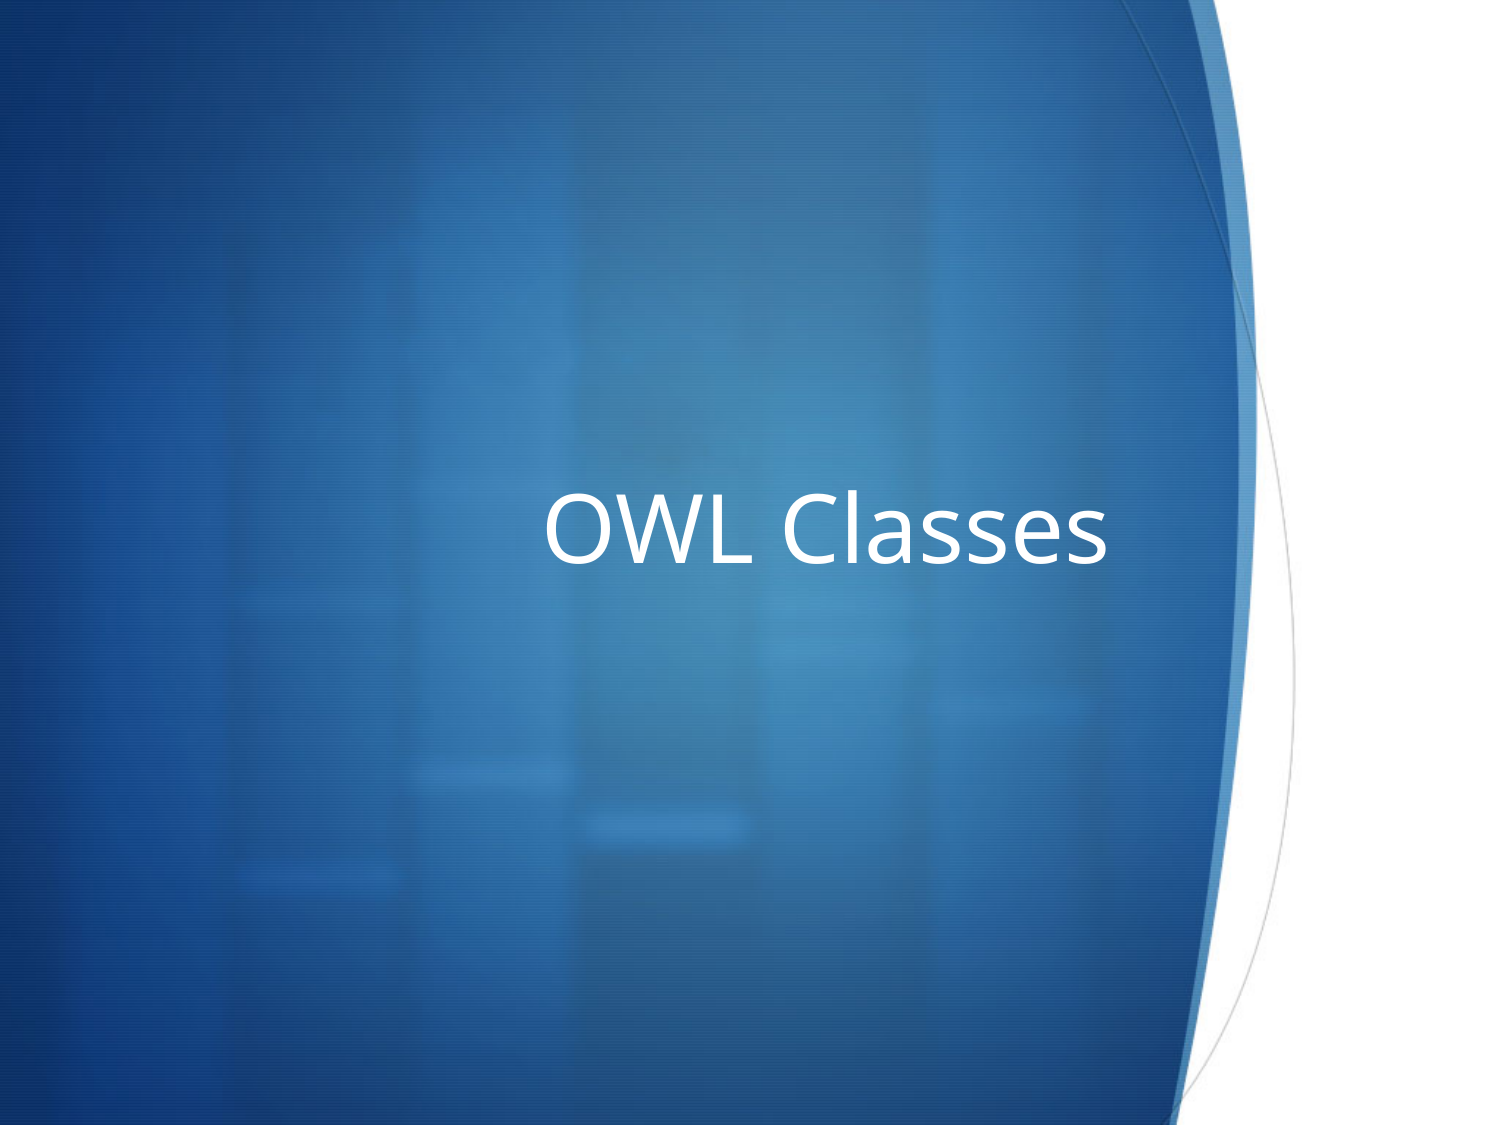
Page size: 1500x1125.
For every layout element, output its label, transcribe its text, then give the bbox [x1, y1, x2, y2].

title OWL Classes [75, 147, 1125, 591]
picture [0, 0, 1500, 1125]
